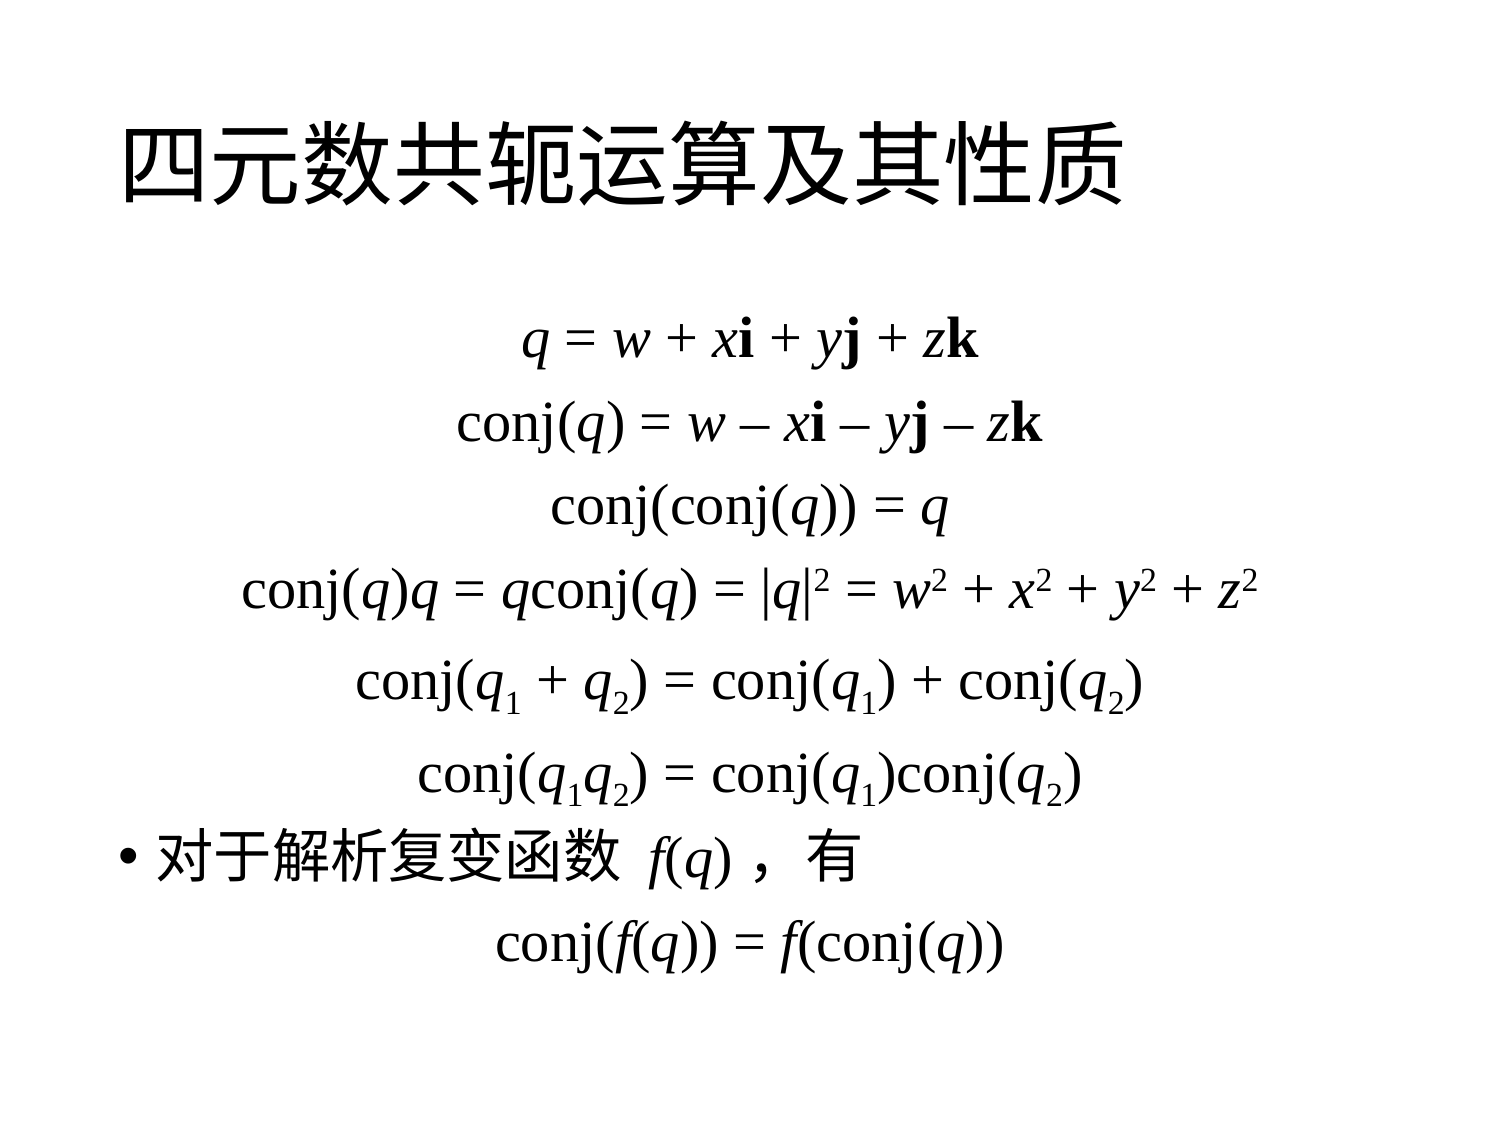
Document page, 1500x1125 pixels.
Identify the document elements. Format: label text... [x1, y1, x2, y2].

list q = w + xi + yj + zk conj(q) = w – xi – yj – zk conj(conj(q)) = q conj(q)q = qconj(q) = |q|2 = w2 + x2 + y2 + z2 conj(q1 + q2) = conj(q1) + conj(q2) conj(q1q2) = conj(q1)conj(q2) 对于解析复变函数 f(q)，有 conj(f(q)) = f(conj(q)) [103, 299, 1397, 1014]
title 四元数共轭运算及其性质 [103, 59, 1397, 278]
